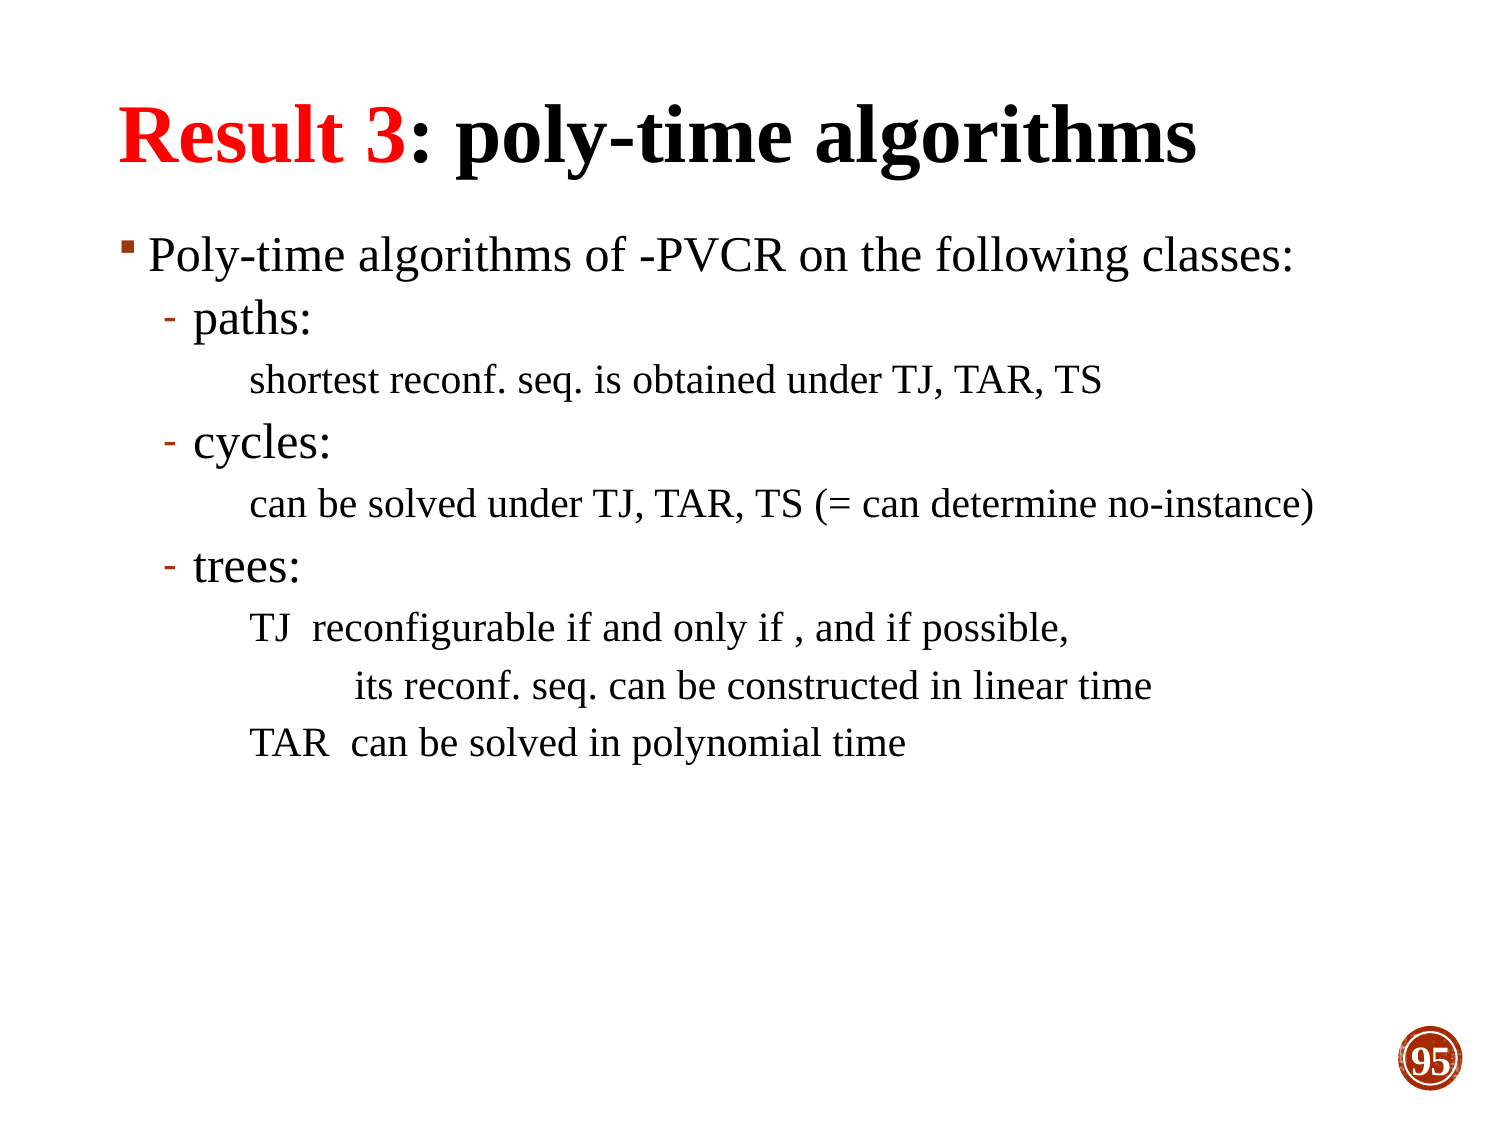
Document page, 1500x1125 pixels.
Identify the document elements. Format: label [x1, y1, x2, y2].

text_box [103, 59, 1416, 211]
slide_number [1391, 1028, 1471, 1089]
